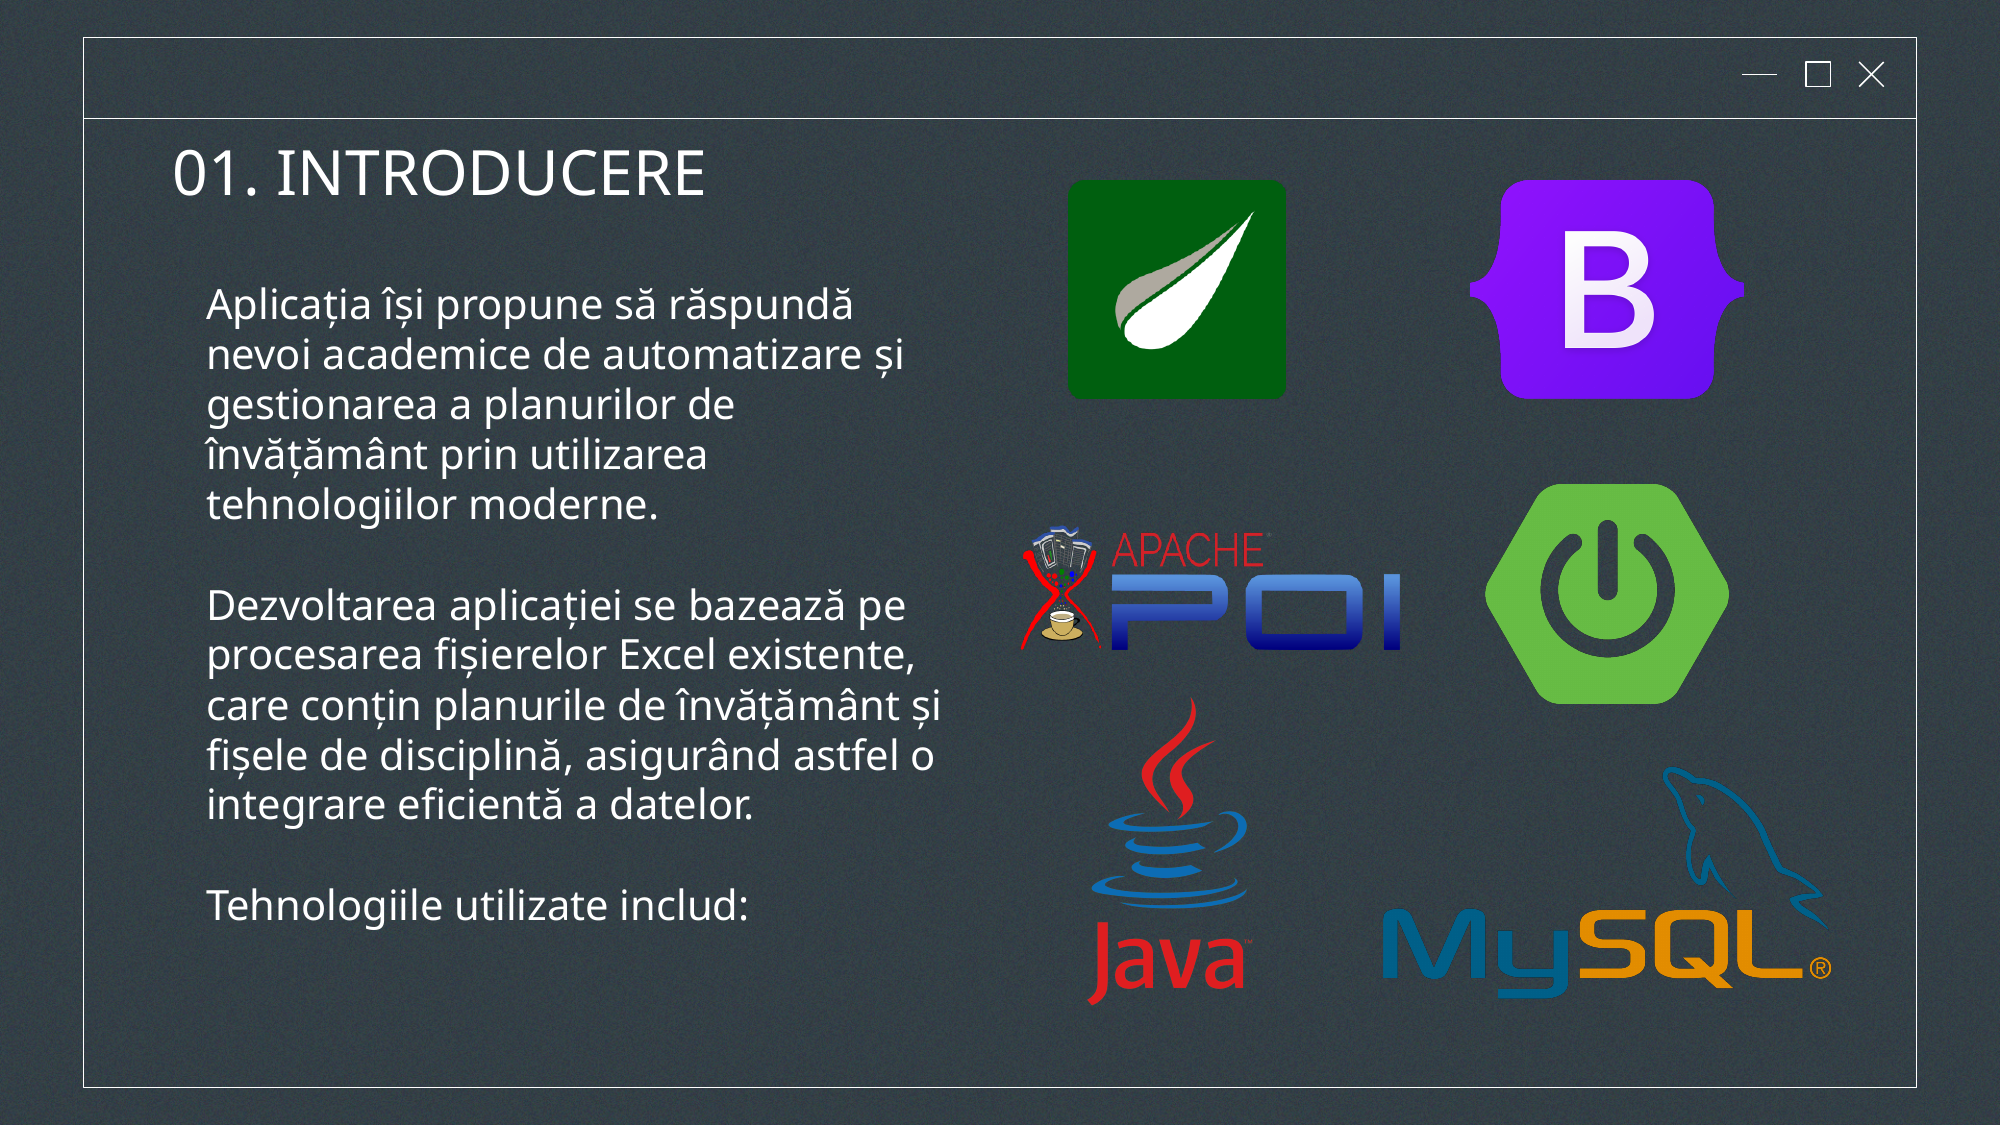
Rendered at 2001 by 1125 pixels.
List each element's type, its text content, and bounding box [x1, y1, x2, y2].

picture [0, 0, 2000, 1125]
title 01. INTRODUCERE [157, 117, 1843, 243]
list Aplicația își propune să răspundă nevoi academice de automatizare și gestionarea a planurilor de învățământ prin utilizarea tehnologiilor moderne. Dezvoltarea aplicației se bazează pe procesarea fișierelor Excel existente, care conțin planurile de învățământ și fișele de disciplină, asigurând astfel o integrare eficientă a datelor. Tehnologiile utilizate includ: [157, 263, 980, 1009]
